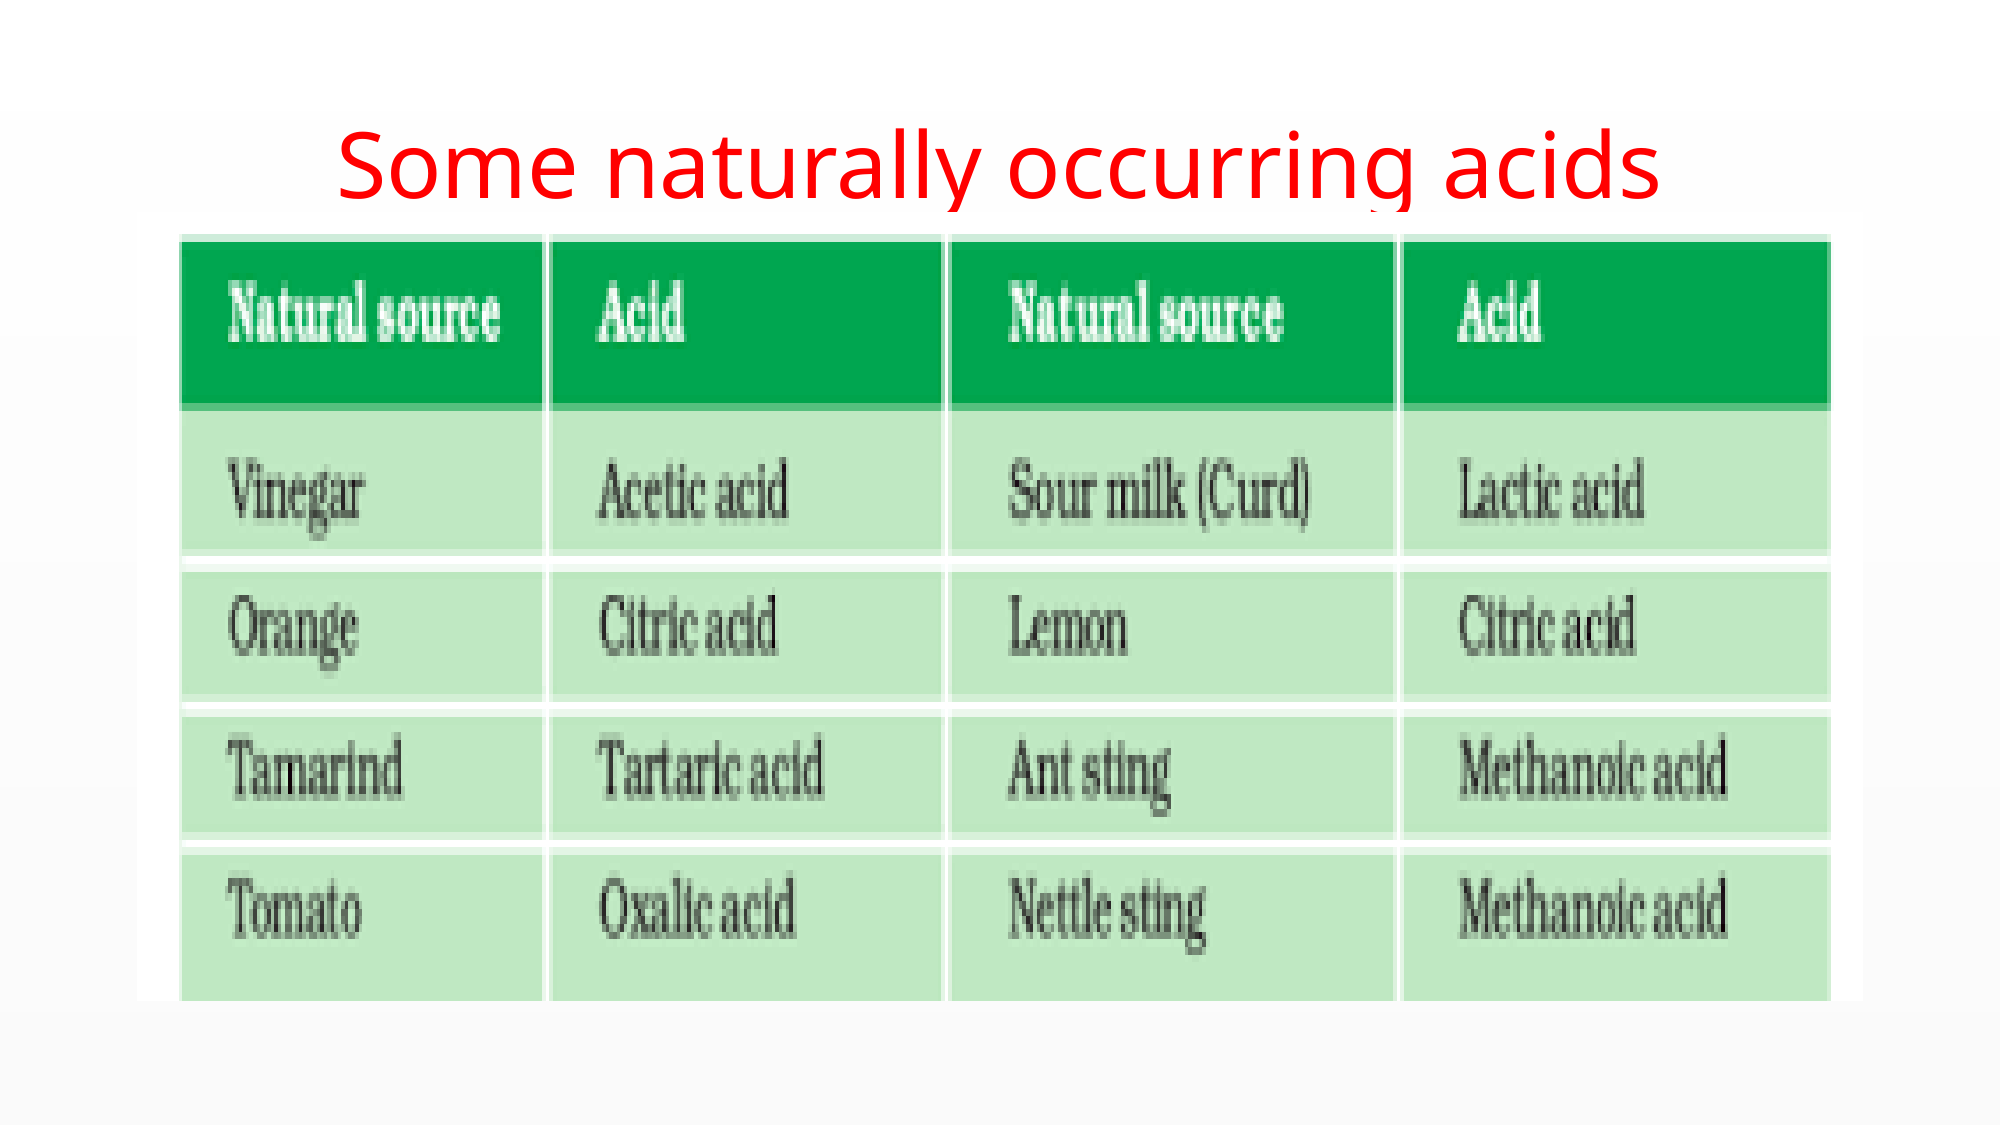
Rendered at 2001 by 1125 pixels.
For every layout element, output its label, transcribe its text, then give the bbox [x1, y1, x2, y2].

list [137, 212, 1863, 1001]
title Some naturally occurring acids [137, 59, 1863, 212]
